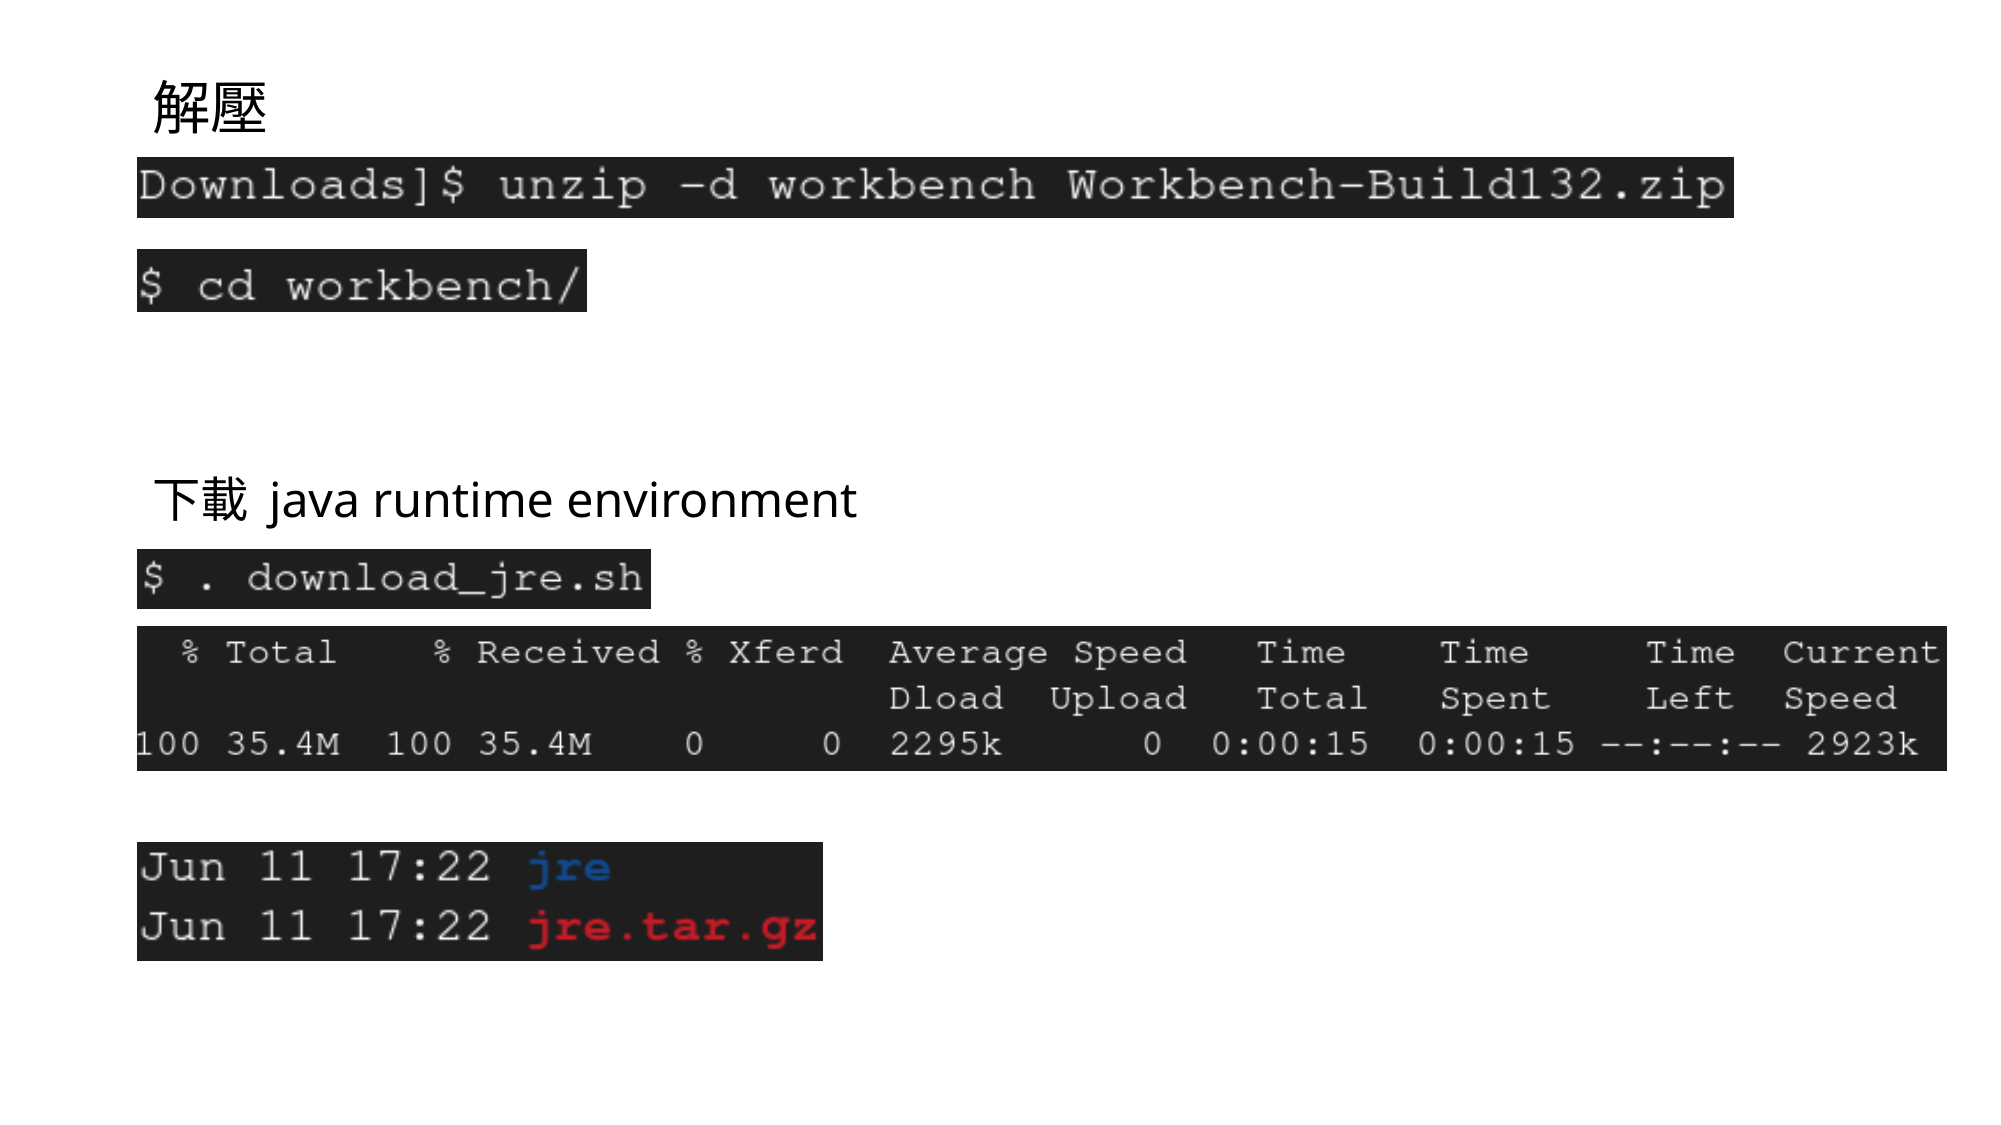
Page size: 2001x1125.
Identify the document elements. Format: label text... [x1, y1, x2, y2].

text_box 下載 java runtime environment [137, 451, 904, 554]
picture [137, 249, 587, 312]
title 解壓 [137, 59, 456, 157]
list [137, 157, 1734, 218]
picture [137, 626, 1947, 772]
picture [137, 842, 823, 961]
picture [137, 549, 651, 609]
